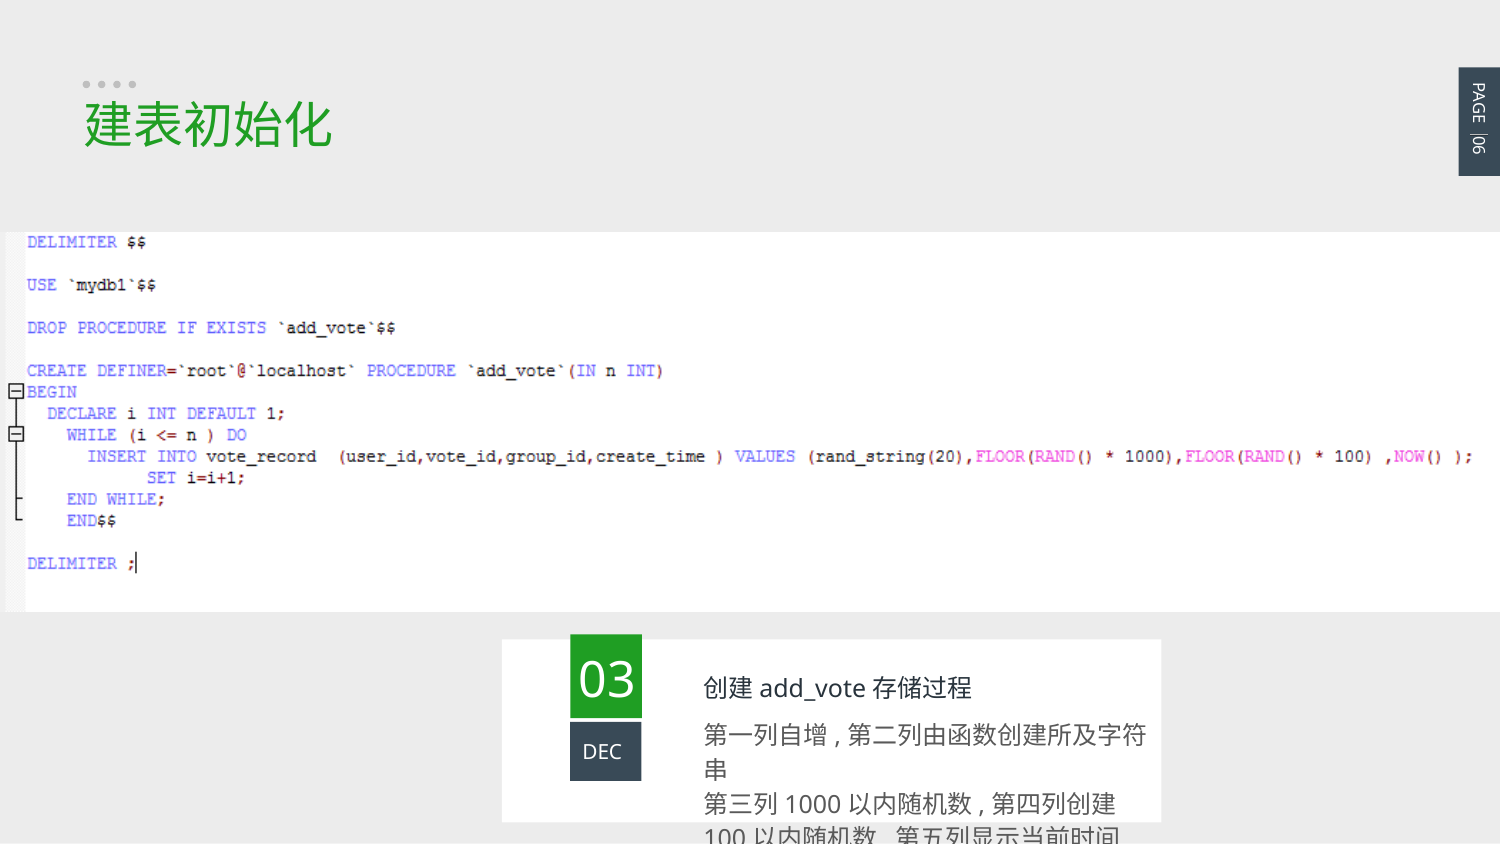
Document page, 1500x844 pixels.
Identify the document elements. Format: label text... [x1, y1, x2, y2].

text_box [501, 634, 1180, 828]
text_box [1458, 67, 1500, 177]
text_box 建表初始化 [69, 85, 349, 161]
picture [0, 231, 1500, 612]
